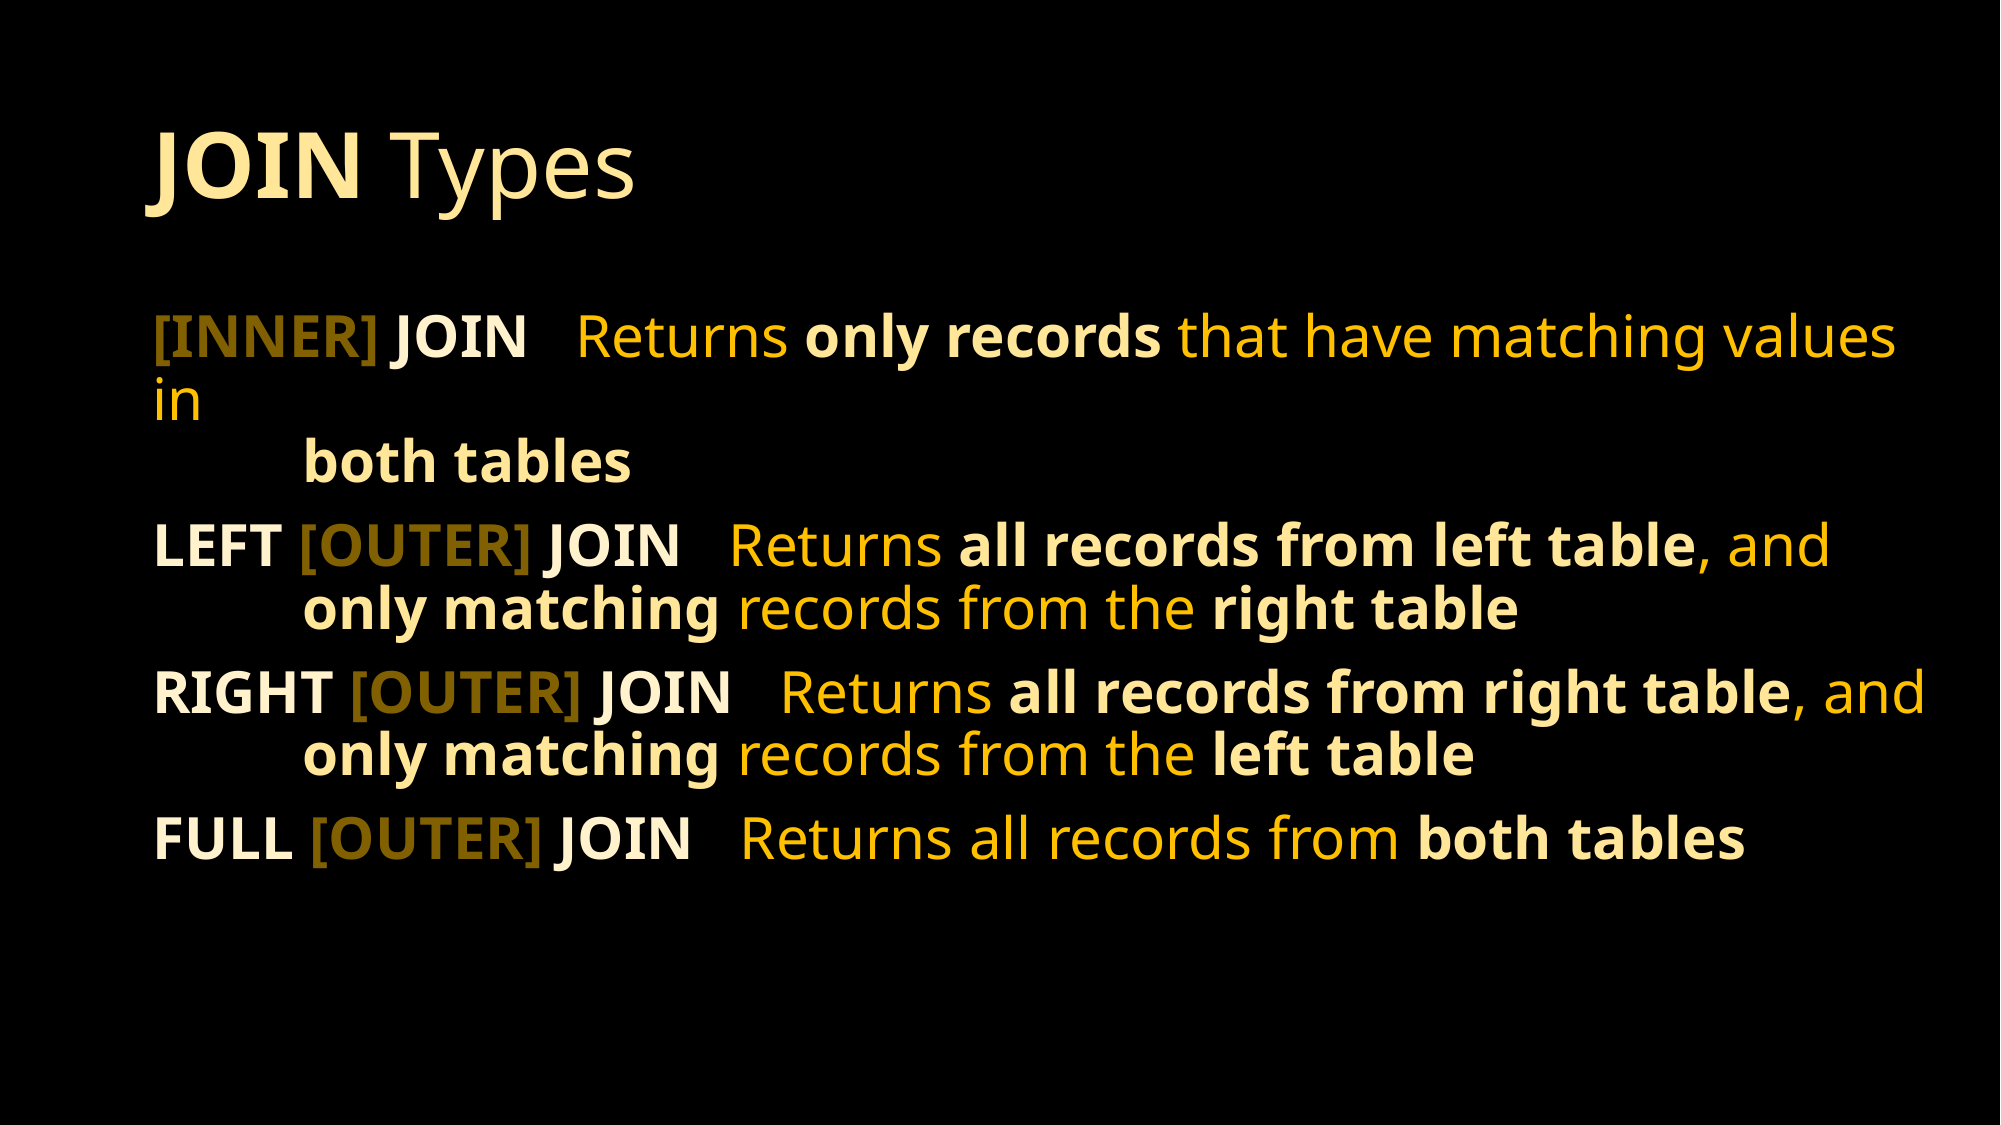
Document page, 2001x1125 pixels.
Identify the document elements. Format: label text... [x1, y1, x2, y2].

list [INNER] JOIN Returns only records that have matching values in both tables LEFT [OUTER] JOIN Returns all records from left table, and only matching records from the right table RIGHT [OUTER] JOIN Returns all records from right table, and only matching records from the left table FULL [OUTER] JOIN Returns all records from both tables [137, 299, 1943, 1100]
title JOIN Types [137, 59, 1863, 278]
